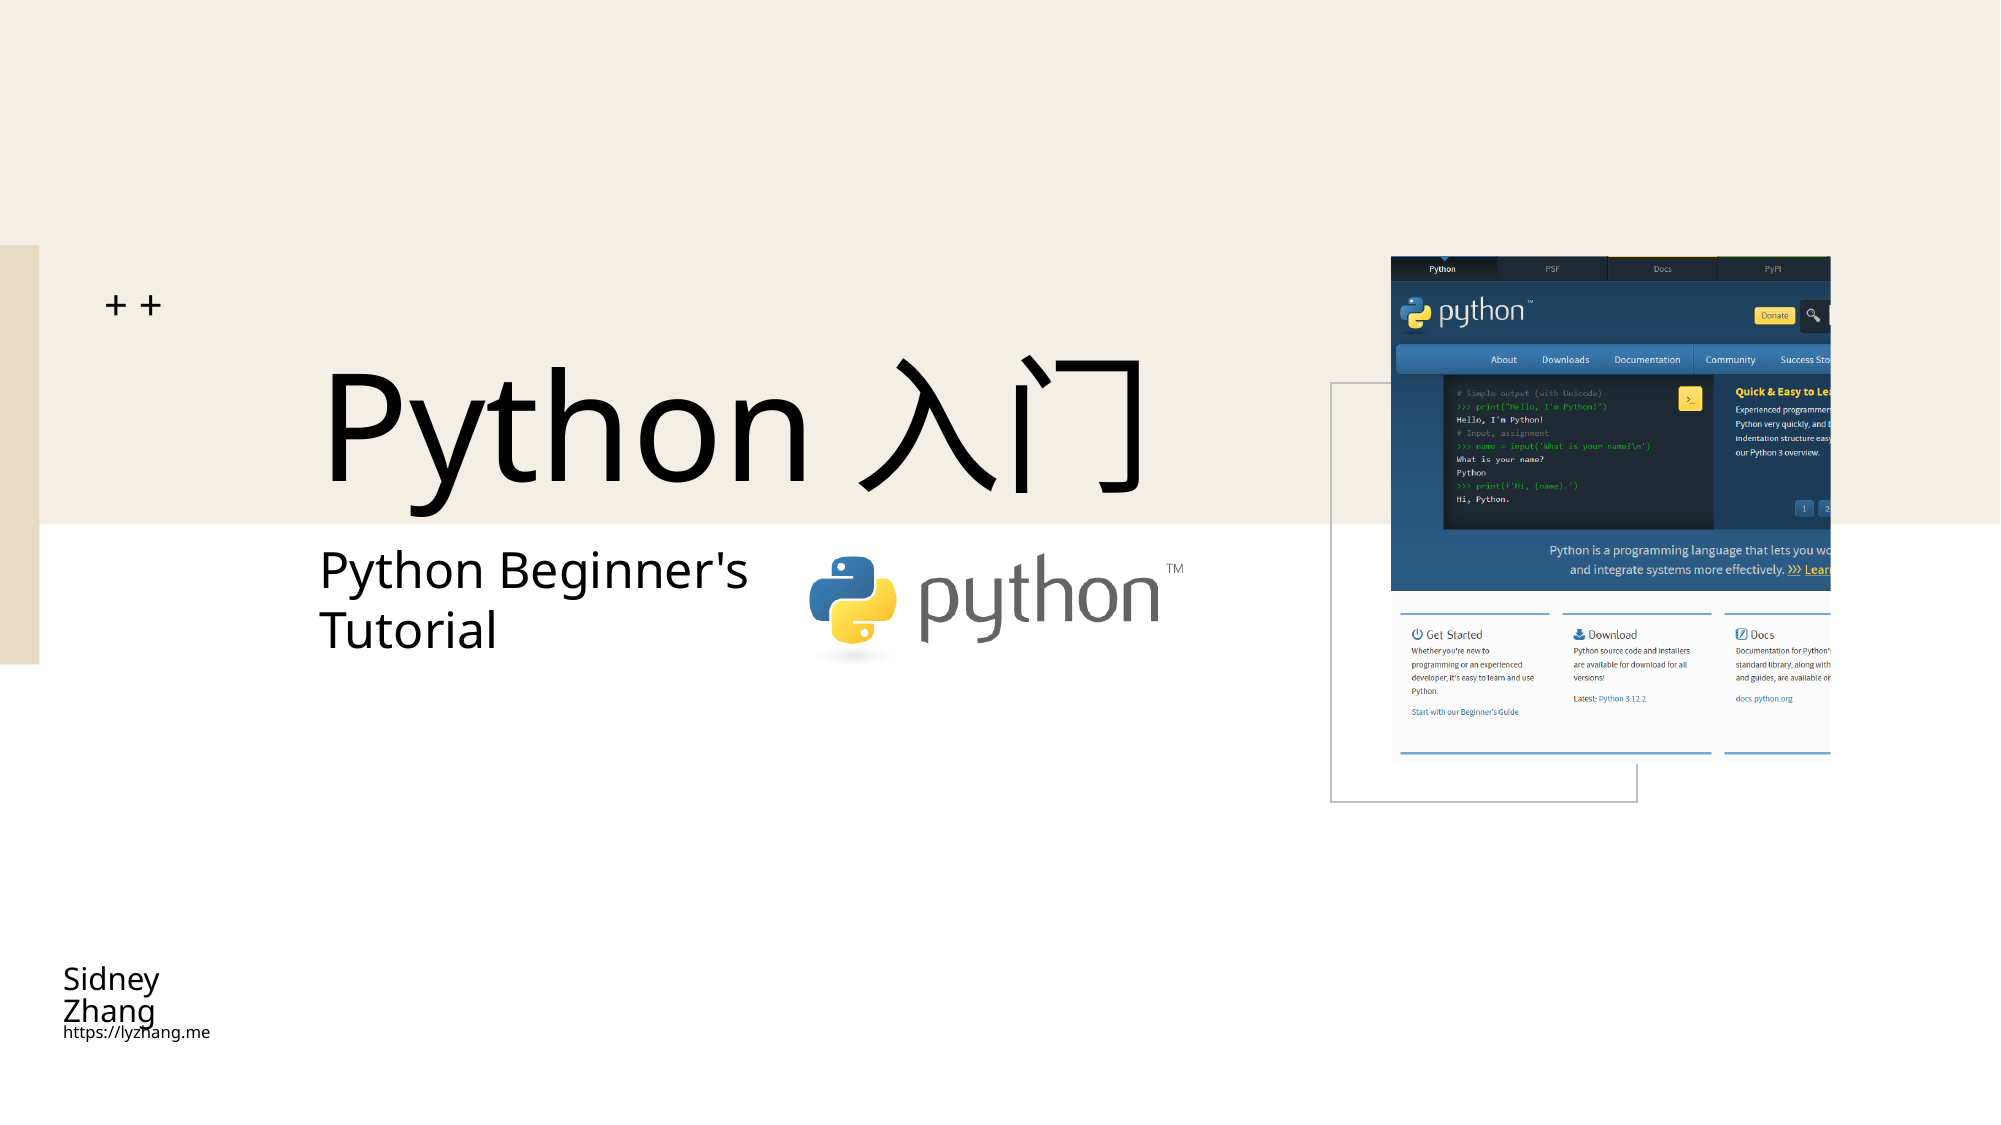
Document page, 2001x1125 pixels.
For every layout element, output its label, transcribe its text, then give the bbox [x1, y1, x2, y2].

text_box [1331, 382, 1638, 803]
text_box https://lyzhang.me [48, 1003, 345, 1049]
text_box Python Beginner's Tutorial [304, 530, 772, 666]
picture [773, 530, 1213, 691]
text_box [0, 245, 40, 665]
picture [1390, 256, 1831, 766]
text_box Python入门 [303, 323, 1222, 519]
text_box + + [89, 279, 275, 337]
text_box [0, 0, 2000, 525]
text_box Sidney Zhang [48, 958, 275, 1003]
